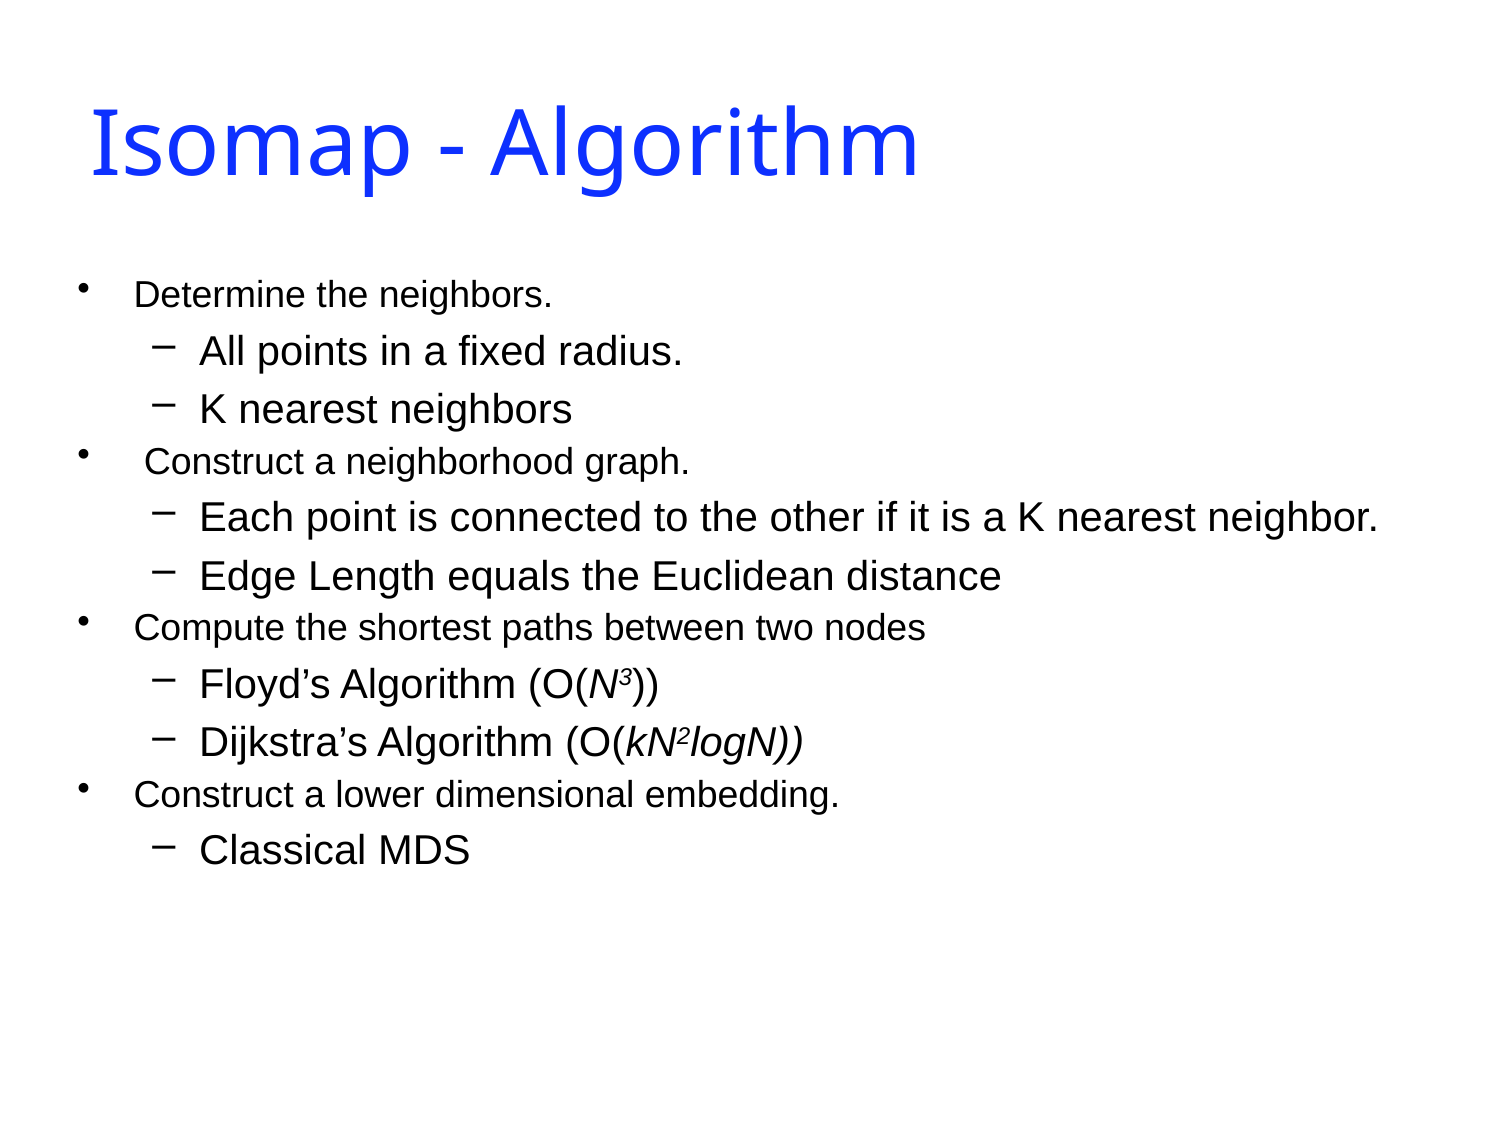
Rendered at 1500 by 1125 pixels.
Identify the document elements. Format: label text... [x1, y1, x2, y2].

title Isomap - Algorithm [74, 44, 1426, 233]
text_box Determine the neighbors. All points in a fixed radius. K nearest neighbors Construct a neighborhood graph. Each point is connected to the other if it is a K nearest neighbor. Edge Length equals the Euclidean distance Compute the shortest paths between two nodes Floyd’s Algorithm (O(N3)) Dijkstra’s Algorithm (O(kN2logN)) Construct a lower dimensional embedding. Classical MDS [62, 262, 1463, 1050]
